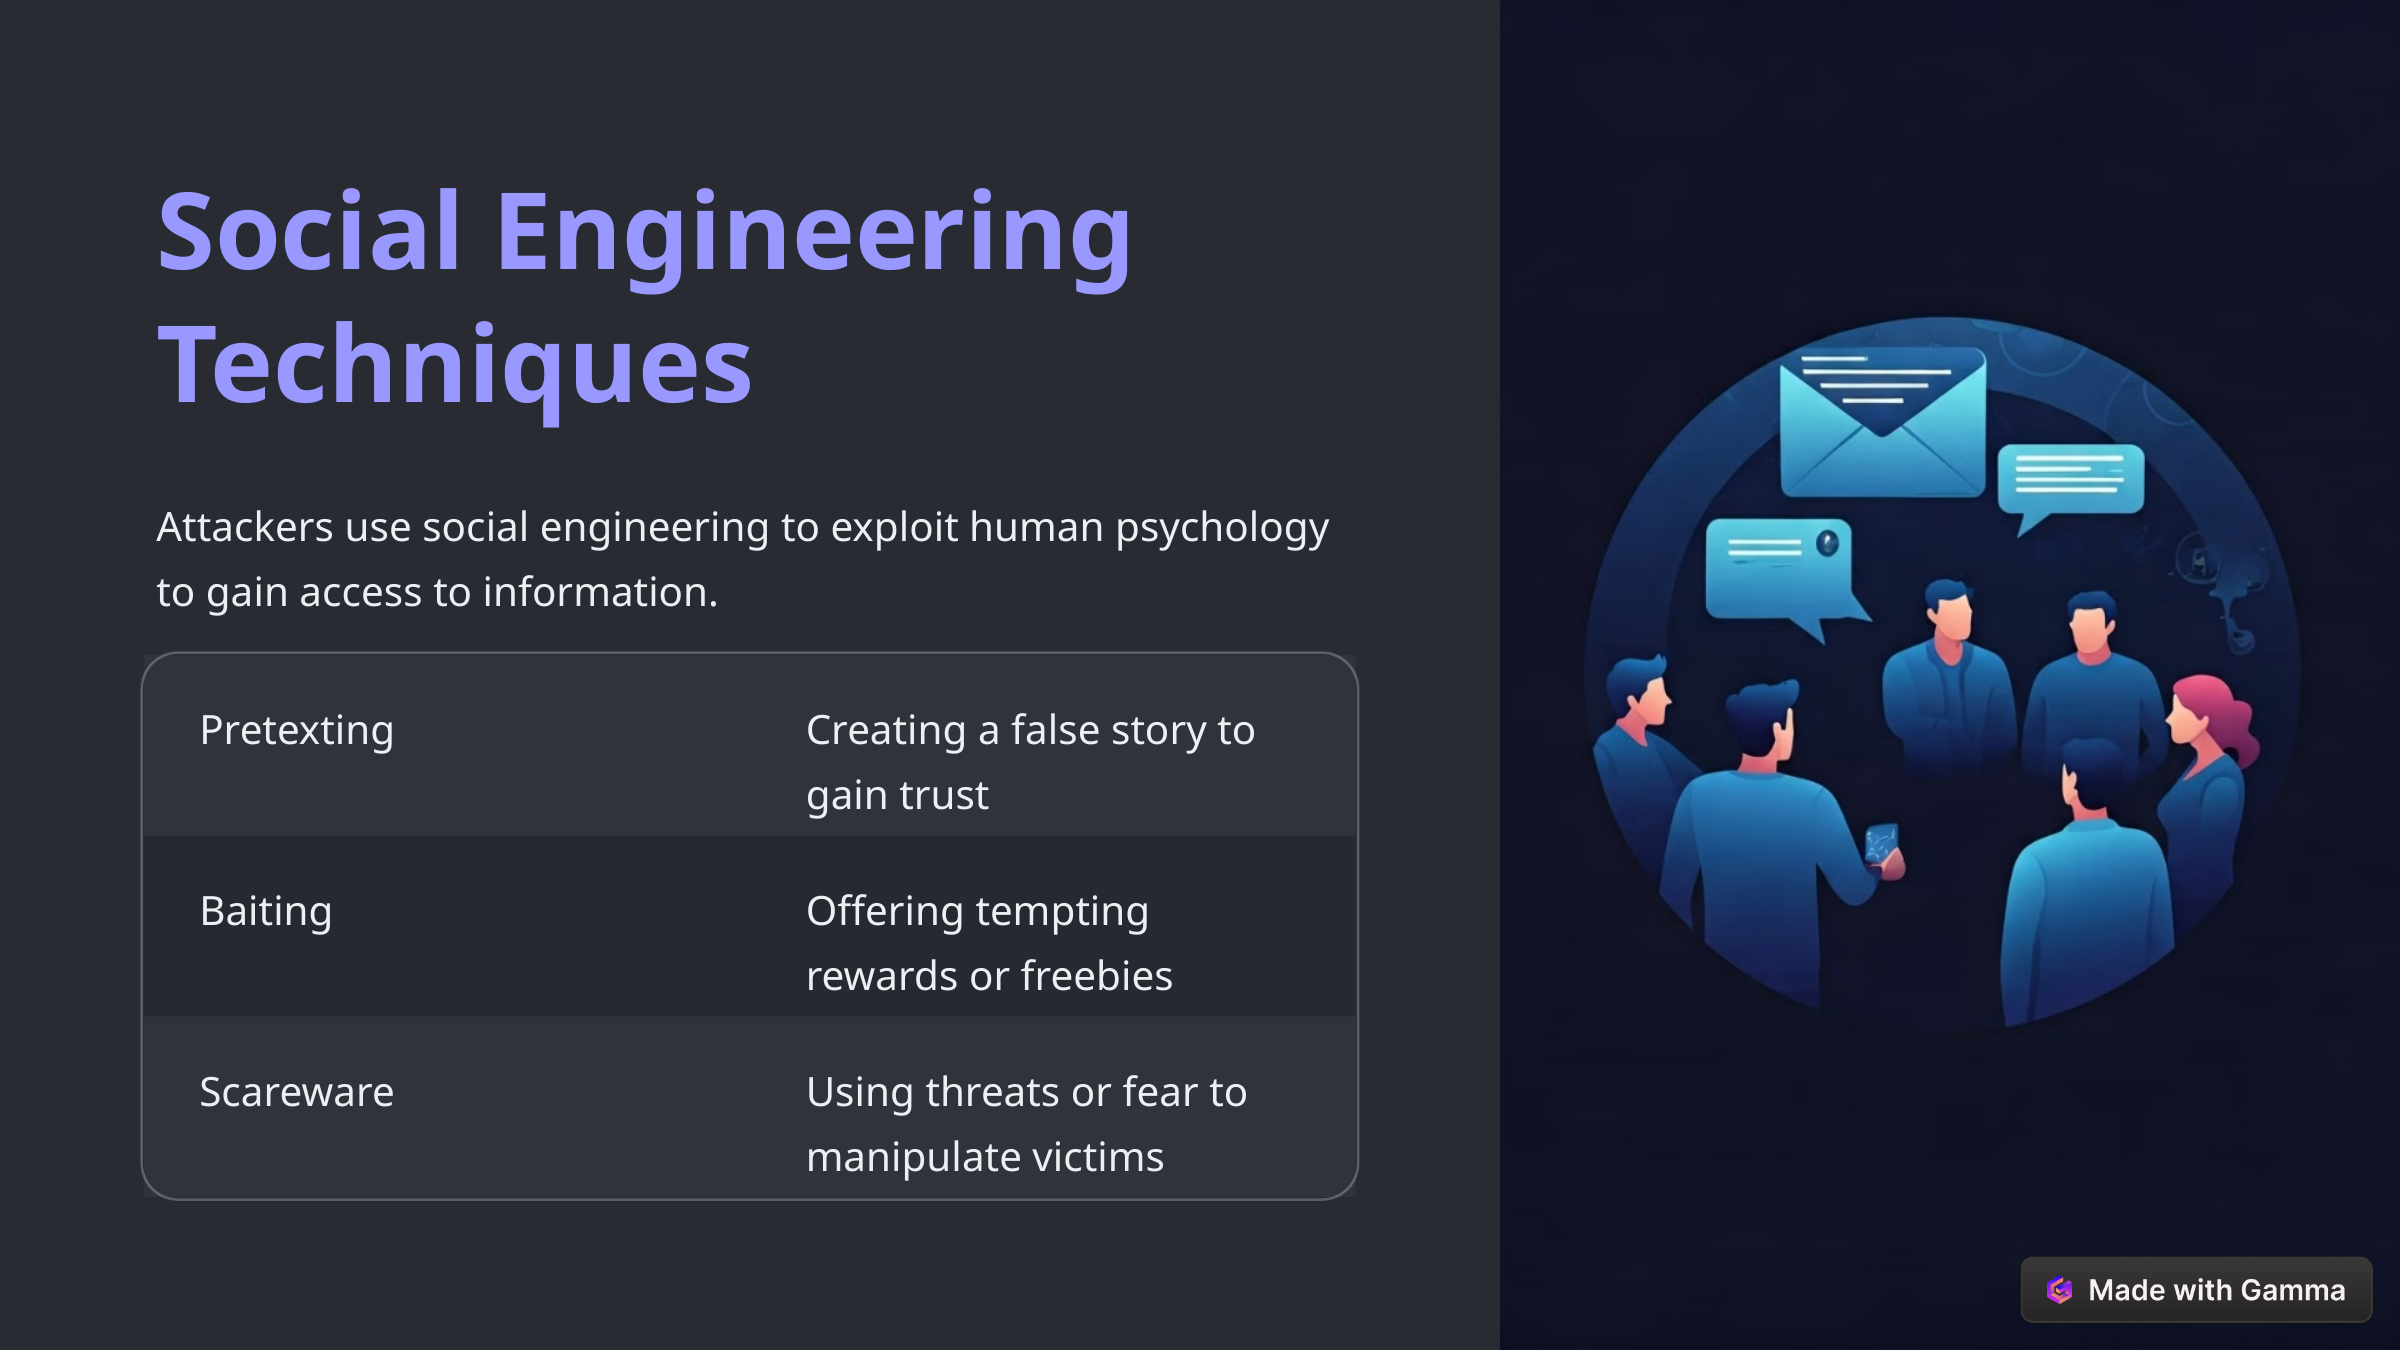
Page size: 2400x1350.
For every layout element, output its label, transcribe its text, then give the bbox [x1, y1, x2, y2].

text_box Creating a false story to gain trust [791, 680, 1316, 811]
picture [1499, 0, 2400, 1350]
text_box Social Engineering Techniques [141, 150, 1359, 417]
text_box [144, 1016, 1356, 1198]
text_box Scareware [184, 1042, 709, 1107]
text_box [144, 655, 1356, 835]
text_box Baiting [184, 861, 709, 927]
text_box Using threats or fear to manipulate victims [791, 1042, 1316, 1172]
text_box [0, 0, 1499, 1350]
text_box Attackers use social engineering to exploit human psychology to gain access to information. [141, 477, 1359, 608]
text_box Pretexting [184, 680, 709, 746]
text_box Offering tempting rewards or freebies [791, 861, 1316, 991]
text_box [144, 835, 1356, 1016]
